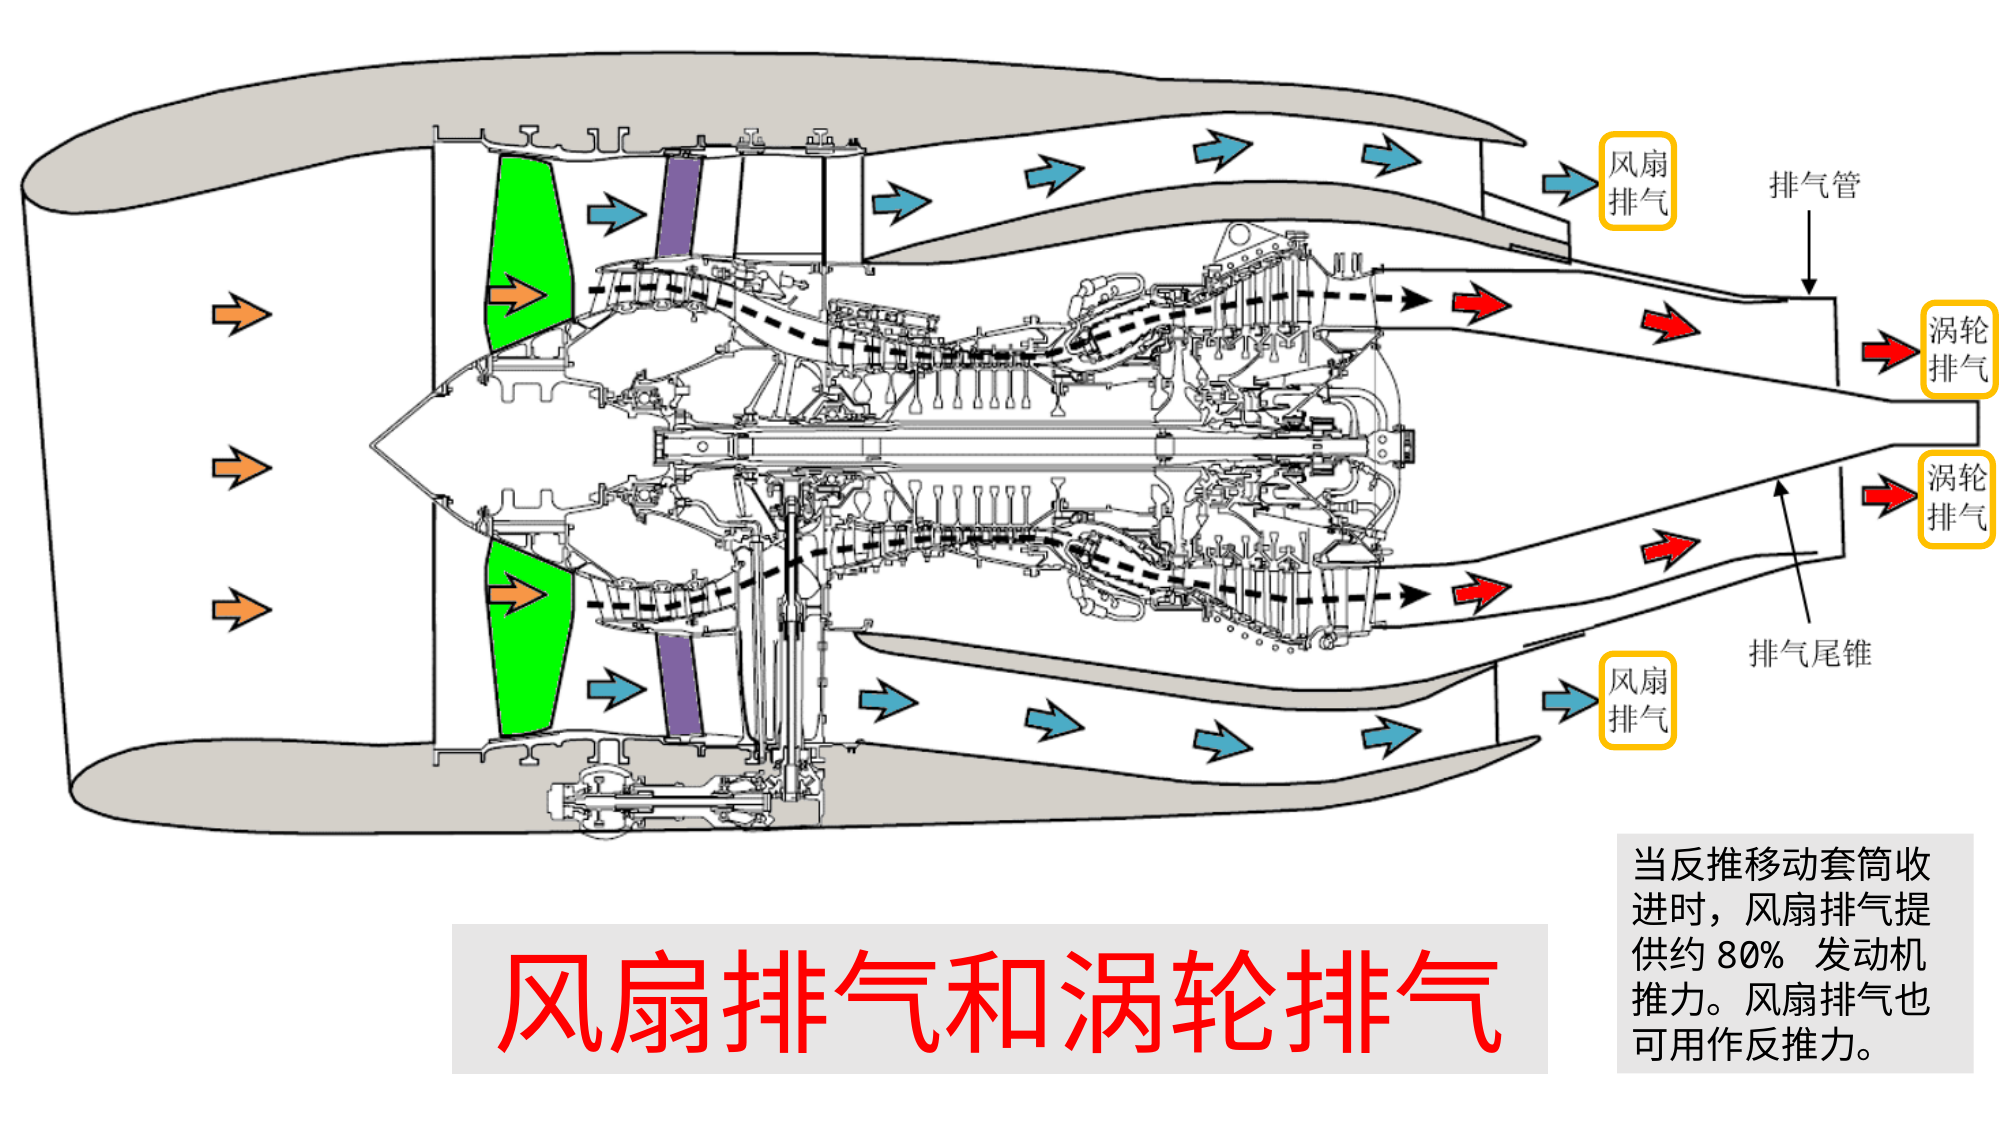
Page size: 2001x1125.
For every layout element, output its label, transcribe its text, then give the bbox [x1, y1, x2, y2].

text_box 风扇排气和涡轮排气 [452, 924, 1548, 1074]
text_box 当反推移动套筒收进时，风扇排气提供约80% 发动机推力。风扇排气也可用作反推力。 [1617, 864, 1974, 1074]
picture [0, 18, 2000, 864]
